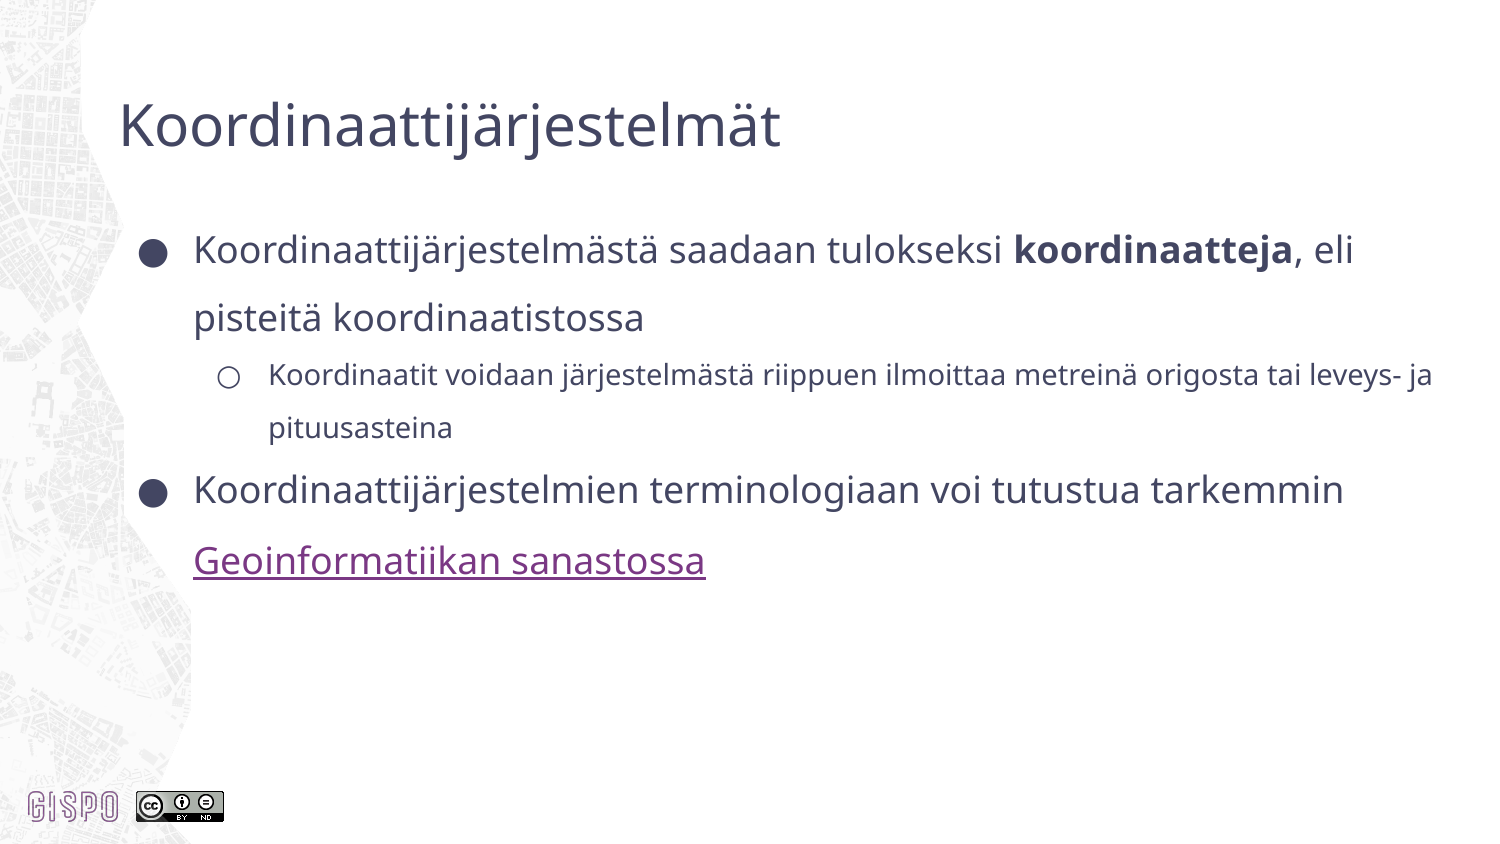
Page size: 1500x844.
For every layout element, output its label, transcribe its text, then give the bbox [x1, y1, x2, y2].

picture [28, 791, 118, 822]
title Koordinaattijärjestelmät [118, 72, 1449, 167]
list Koordinaattijärjestelmästä saadaan tulokseksi koordinaatteja, eli pisteitä koordinaatistossa Koordinaatit voidaan järjestelmästä riippuen ilmoittaa metreinä origosta tai leveys- ja pituusasteina Koordinaattijärjestelmien terminologiaan voi tutustua tarkemmin Geoinformatiikan sanastossa [118, 189, 1449, 750]
picture [136, 791, 224, 822]
